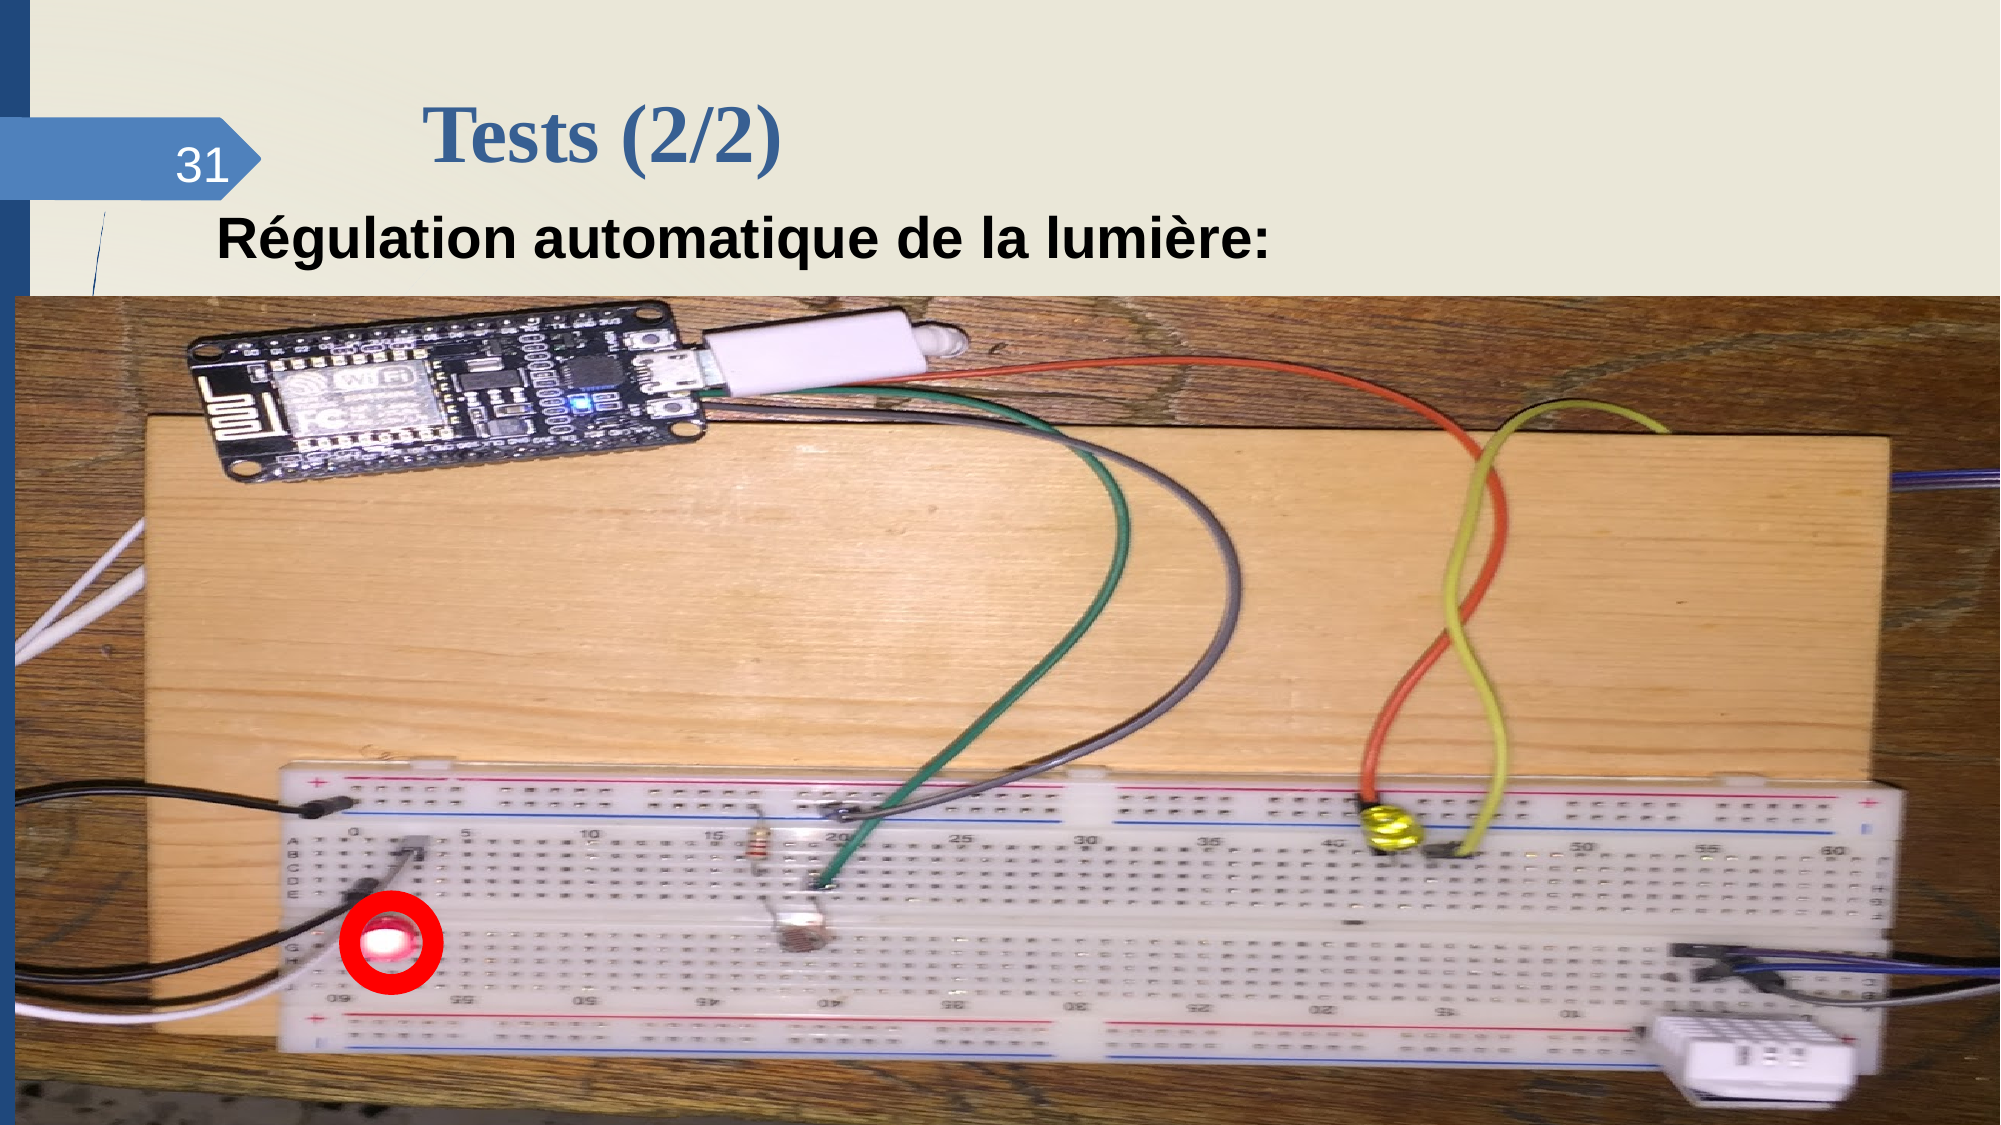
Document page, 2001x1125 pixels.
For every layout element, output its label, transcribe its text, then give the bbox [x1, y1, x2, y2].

picture [14, 0, 2000, 1125]
text_box 31 [158, 125, 246, 201]
title Tests (2/2) [234, 77, 1766, 268]
text_box Régulation automatique de la lumière: [202, 192, 1734, 293]
